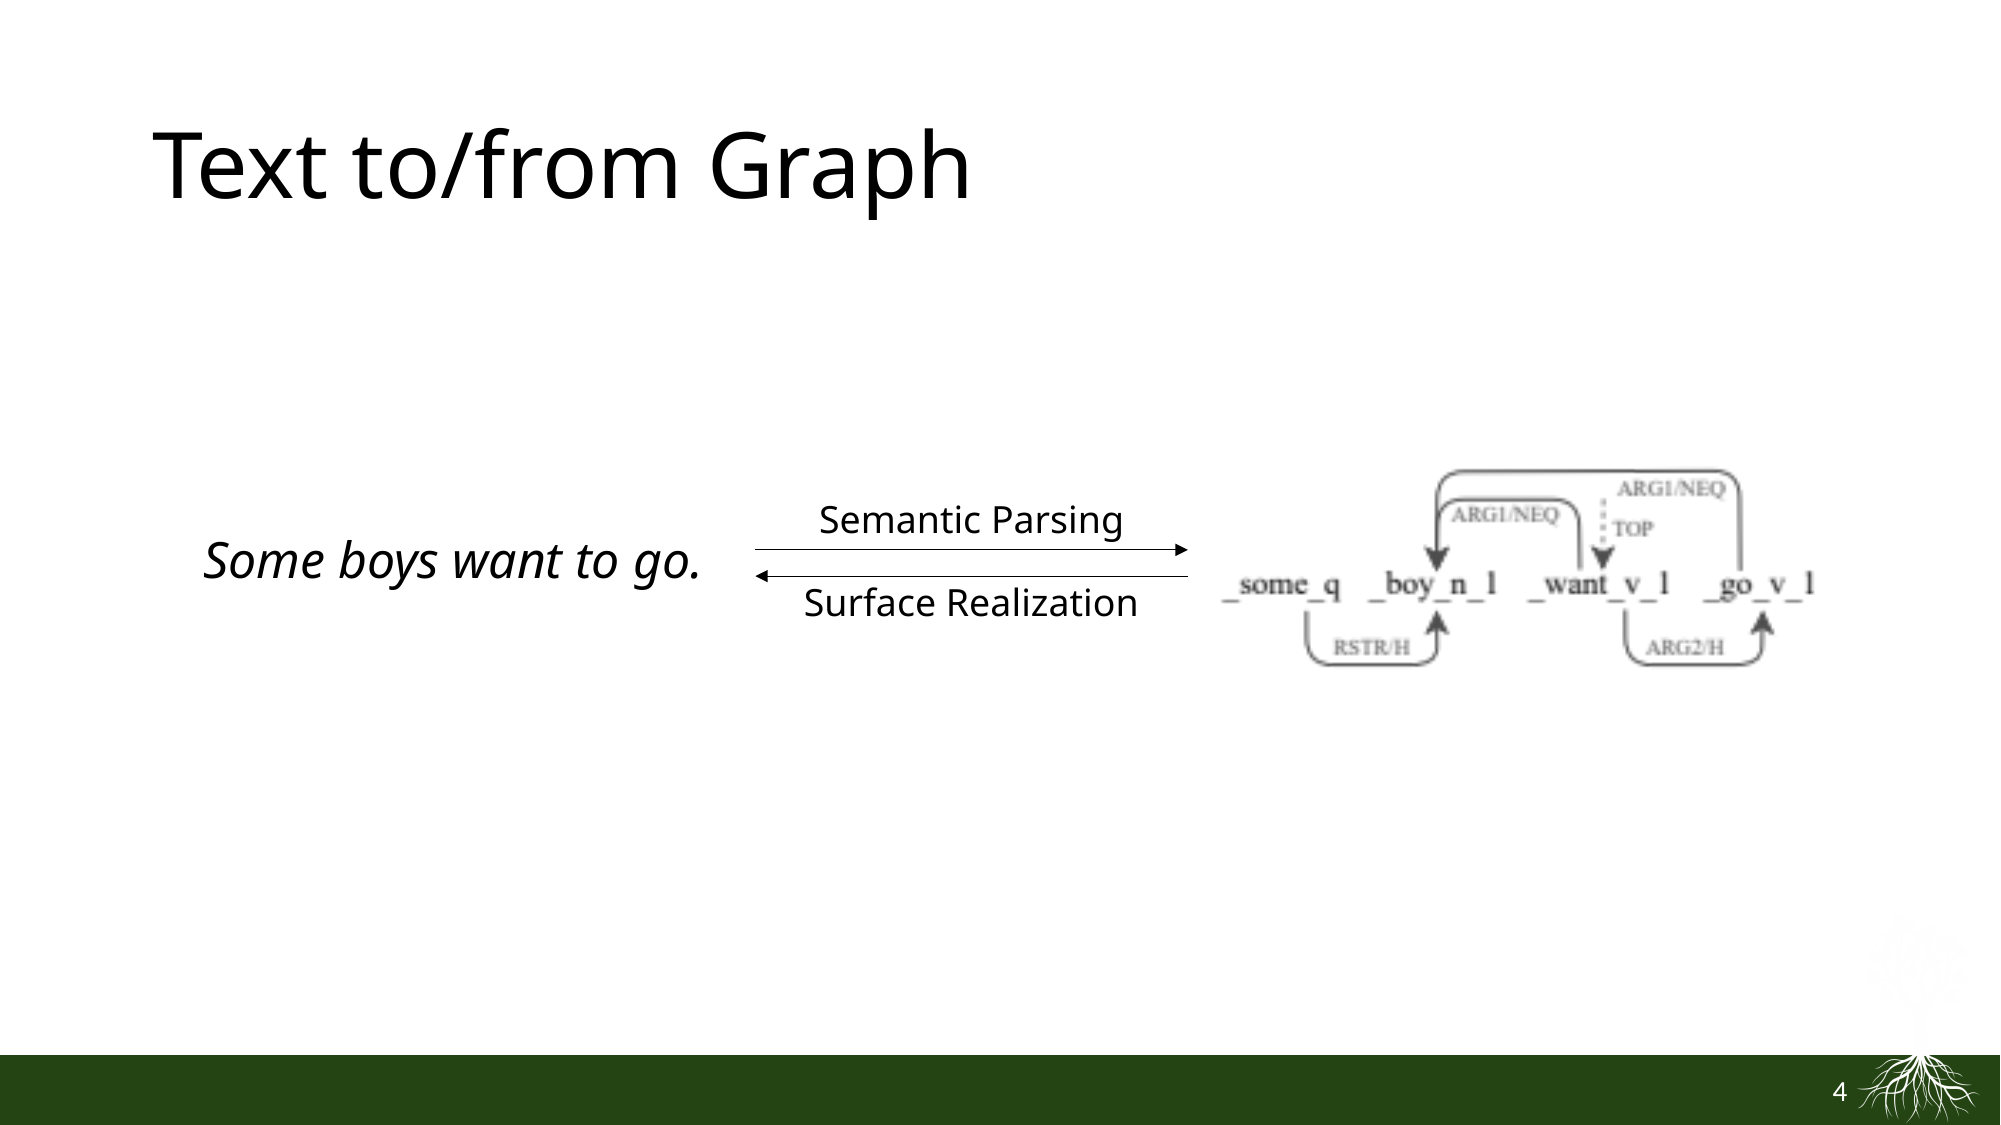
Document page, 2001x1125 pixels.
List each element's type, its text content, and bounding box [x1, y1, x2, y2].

slide_number 4 [1412, 1059, 1863, 1120]
text_box Surface Realization [789, 577, 1154, 632]
text_box Semantic Parsing [804, 493, 1140, 549]
picture [1214, 433, 1823, 693]
text_box Some boys want to go. [188, 527, 719, 597]
title Text to/from Graph [137, 59, 1863, 278]
